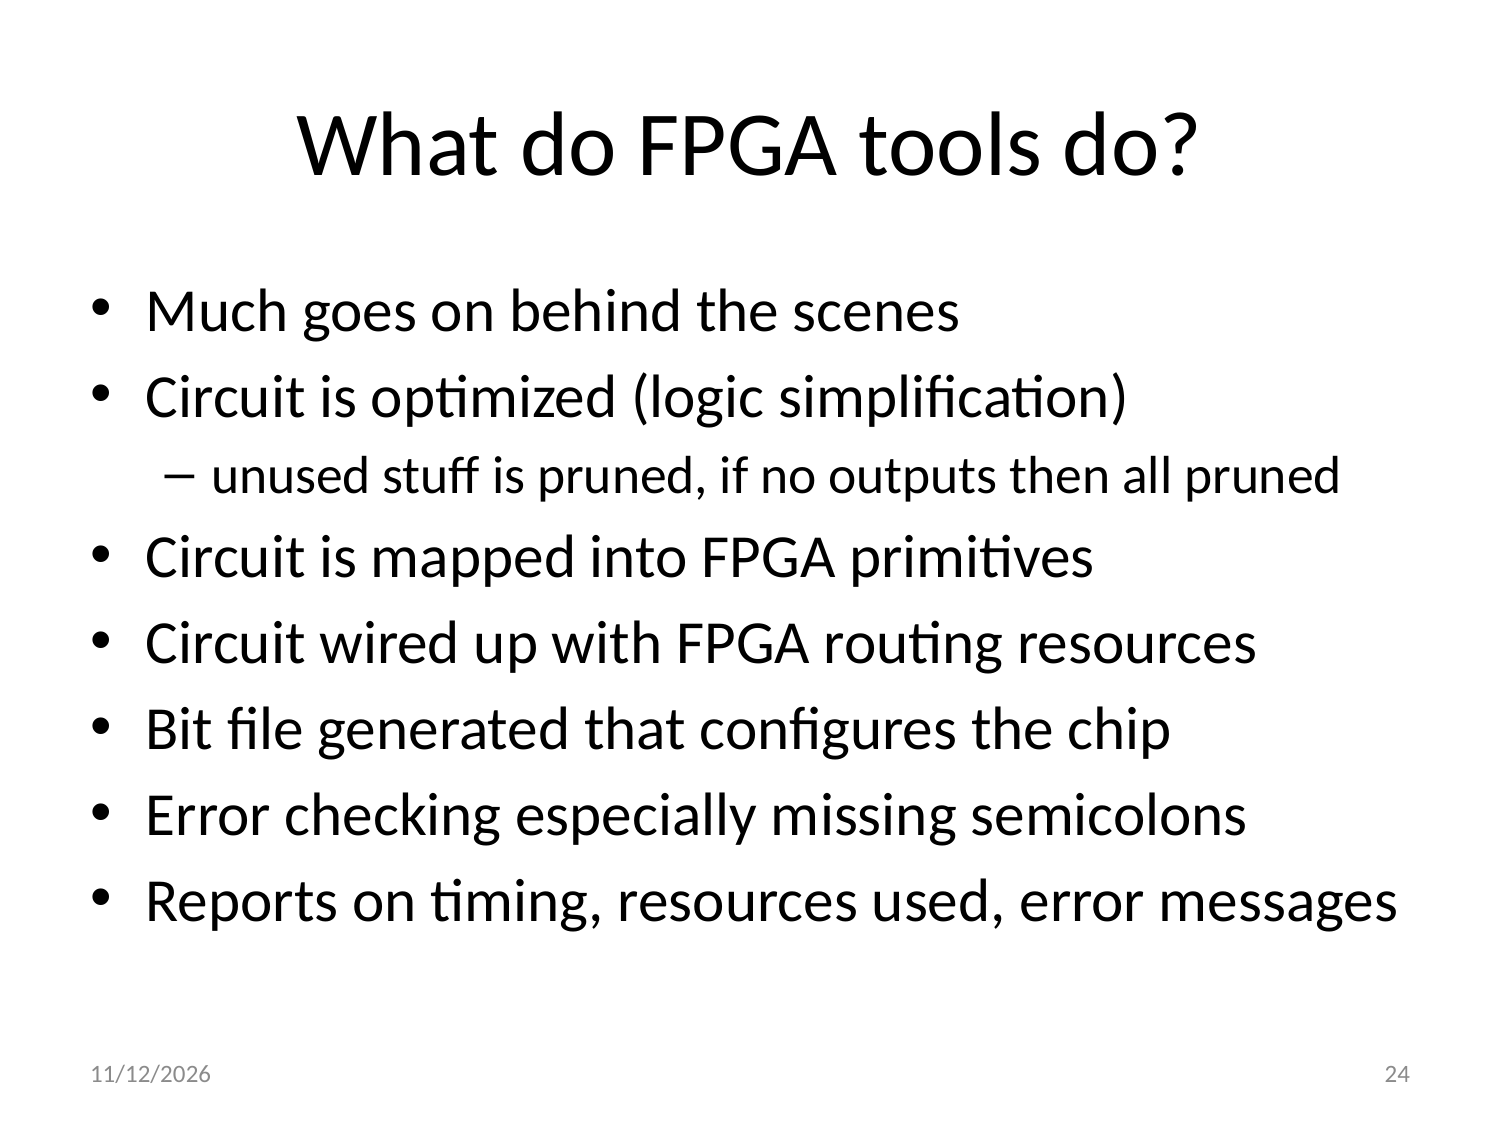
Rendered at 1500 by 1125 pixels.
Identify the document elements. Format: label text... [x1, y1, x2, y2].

list Much goes on behind the scenes Circuit is optimized (logic simplification) unused stuff is pruned, if no outputs then all pruned Circuit is mapped into FPGA primitives Circuit wired up with FPGA routing resources Bit file generated that configures the chip Error checking especially missing semicolons Reports on timing, resources used, error messages [75, 262, 1425, 1005]
slide_number 24 [1074, 1042, 1425, 1103]
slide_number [75, 1042, 425, 1103]
title What do FPGA tools do? [75, 45, 1425, 233]
